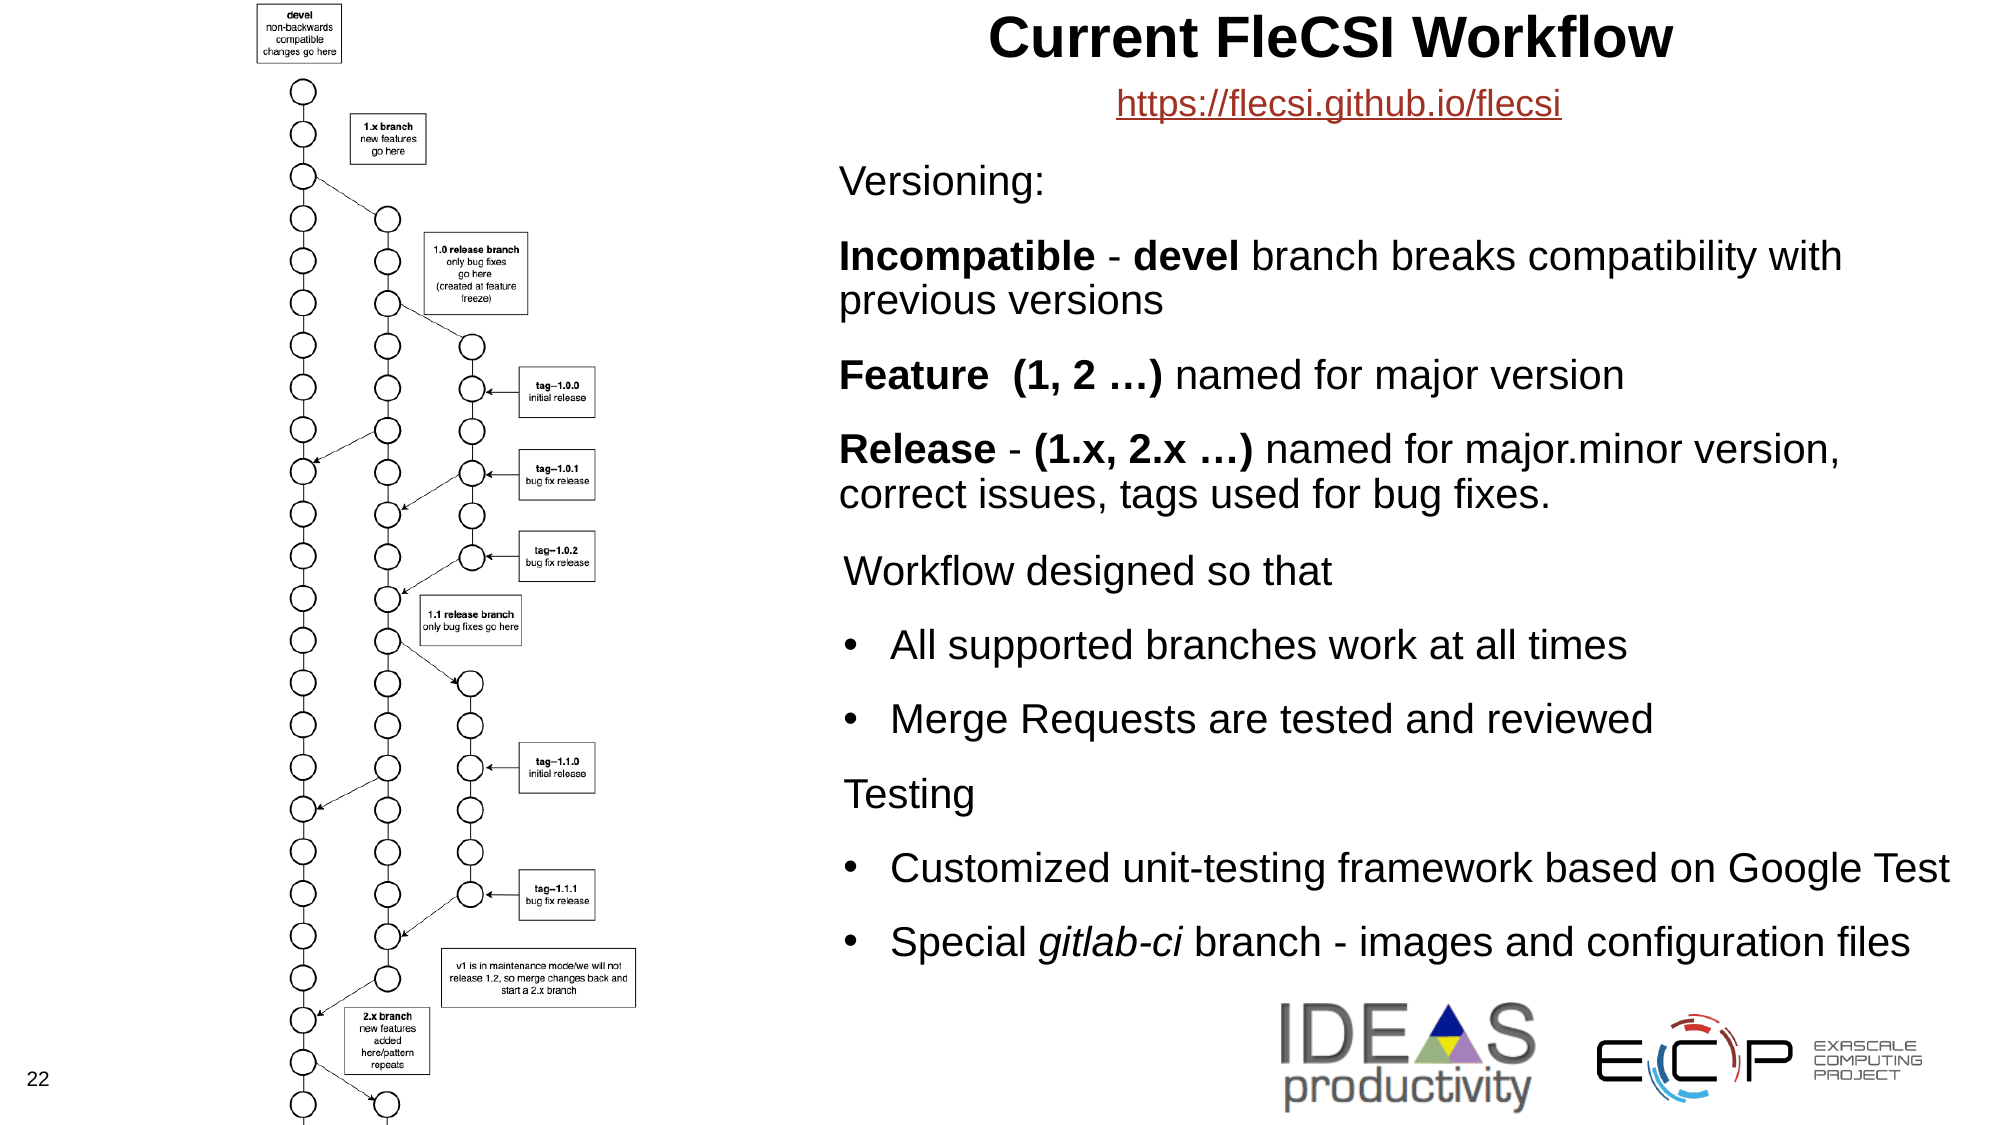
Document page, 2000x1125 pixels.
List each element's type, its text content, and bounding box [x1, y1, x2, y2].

text_box Workflow designed so that All supported branches work at all times Merge Requests are tested and reviewed Testing Customized unit-testing framework based on Google Test Special gitlab-ci branch - images and configuration files [823, 534, 2000, 981]
picture [1280, 1002, 1537, 1114]
picture [255, 0, 640, 1125]
text_box Versioning: Incompatible - devel branch breaks compatibility with previous versions Feature (1, 2 …) named for major version Release - (1.x, 2.x …) named for major.minor version, correct issues, tags used for bug fixes. [823, 152, 1966, 534]
picture [1597, 1014, 1922, 1103]
text_box https://flecsi.github.io/flecsi [1096, 68, 1582, 152]
title Current FleCSI Workflow [973, 2, 1705, 152]
